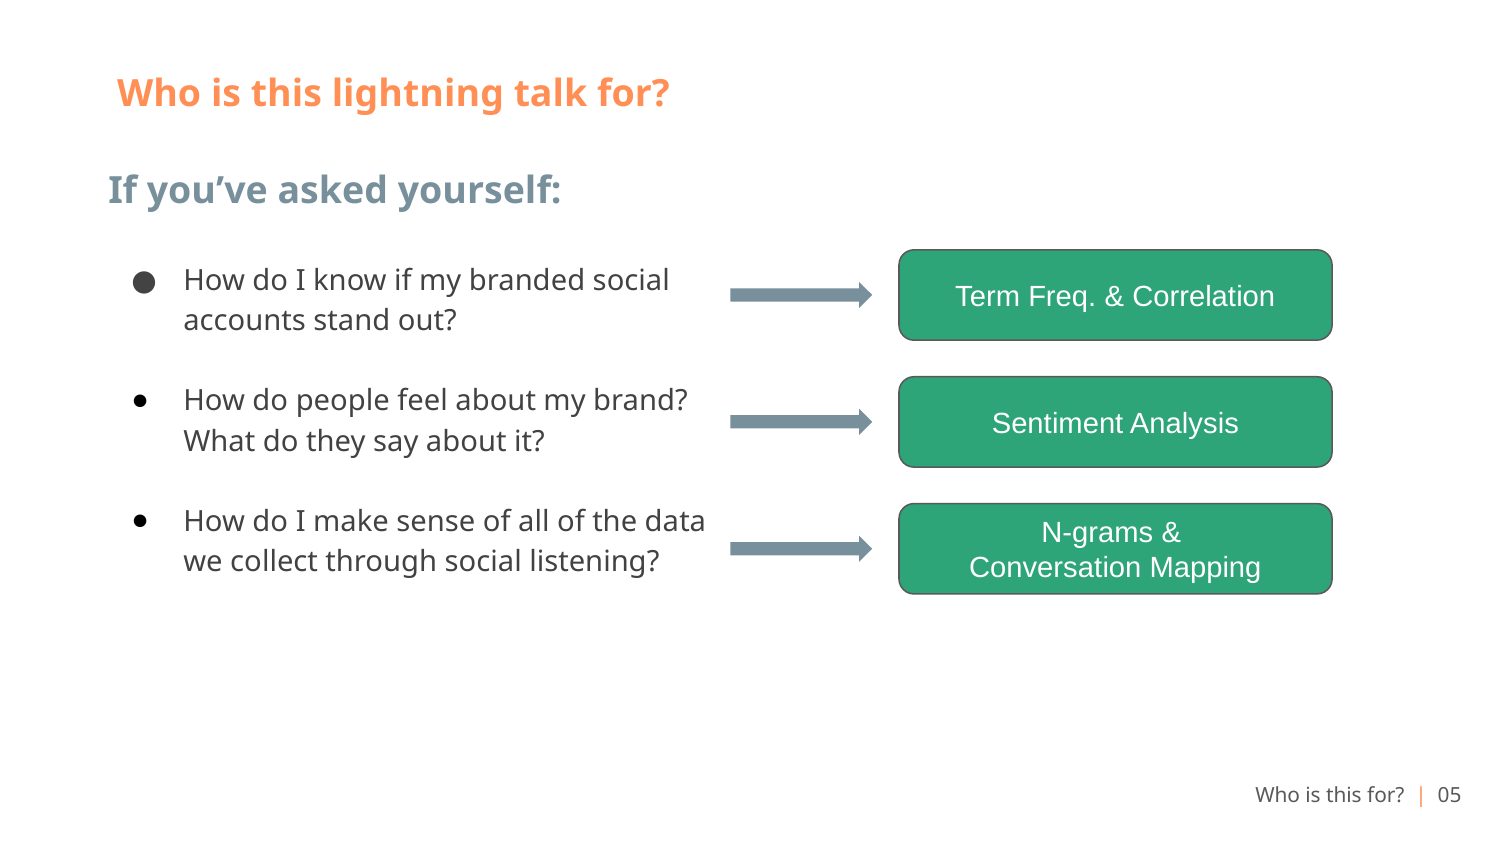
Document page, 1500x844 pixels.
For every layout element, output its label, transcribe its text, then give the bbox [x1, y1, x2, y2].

slide_number Who is this for? | 05 [1224, 763, 1477, 829]
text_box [730, 376, 1333, 468]
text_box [730, 249, 1333, 341]
title Who is this lightning talk for? [102, 35, 1438, 148]
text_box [730, 503, 1333, 595]
list If you’ve asked yourself: How do I know if my branded social accounts stand out? How do people feel about my brand? What do they say about it? How do I make sense of all of the data we collect through social listening? [93, 144, 738, 761]
